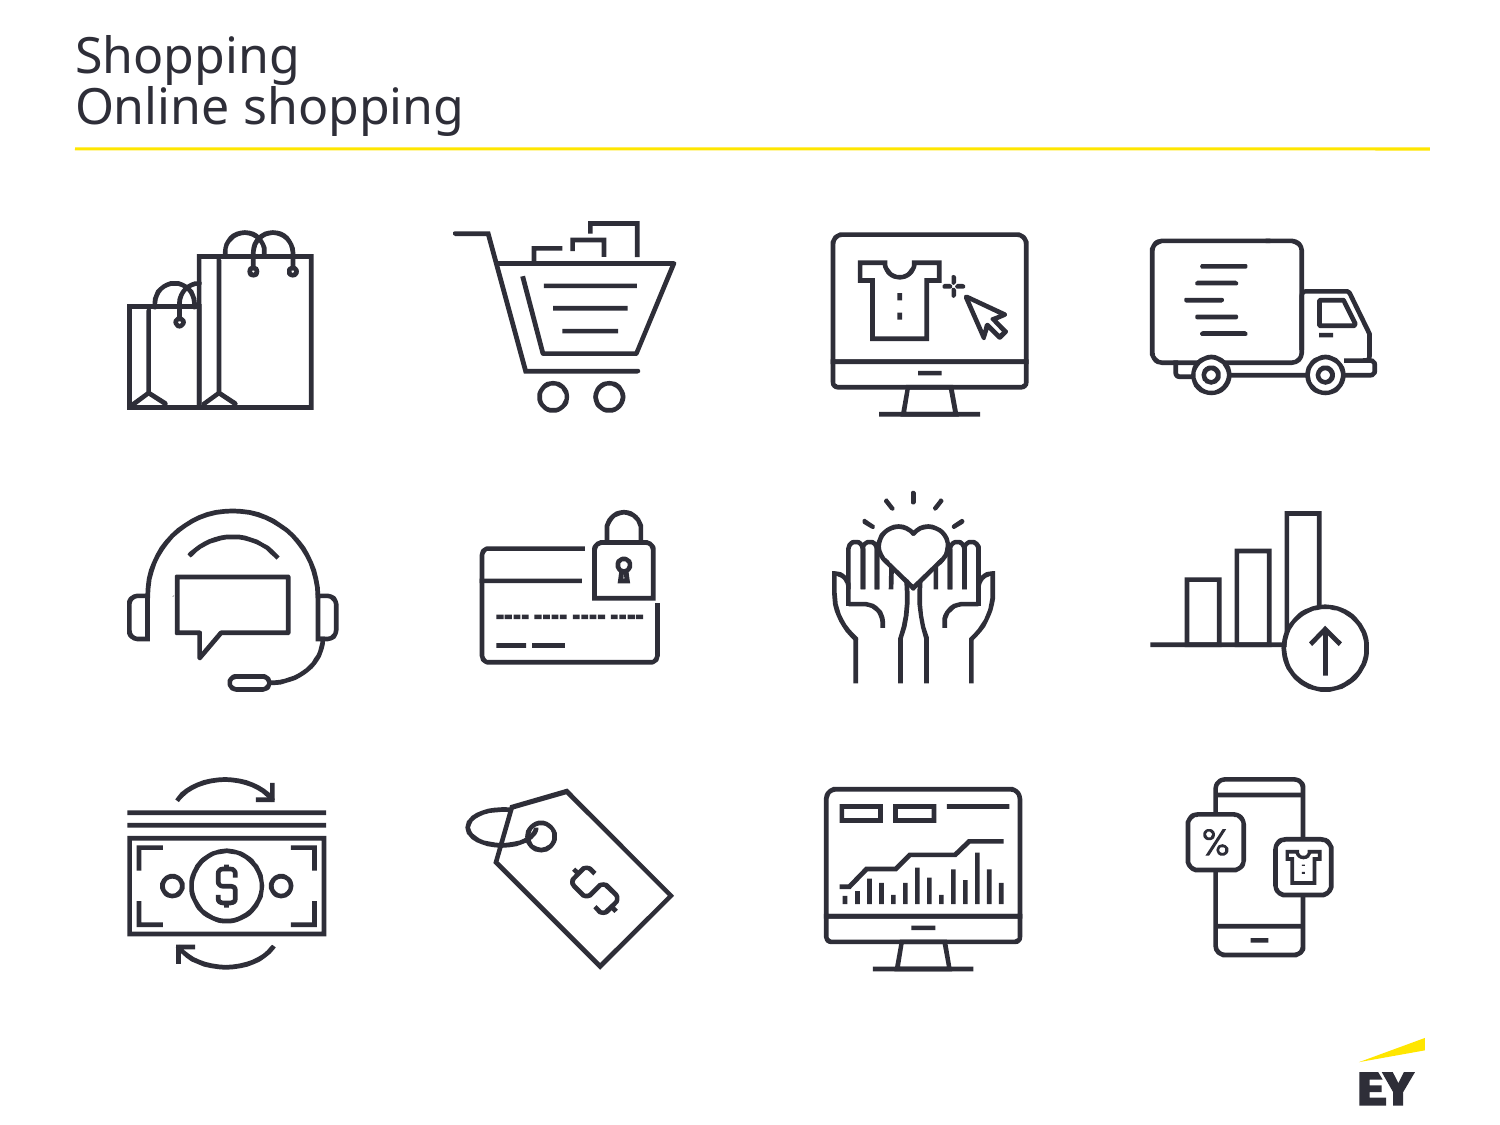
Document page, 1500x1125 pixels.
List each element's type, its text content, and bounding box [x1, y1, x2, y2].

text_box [1185, 776, 1334, 958]
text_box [830, 231, 1029, 417]
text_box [1149, 238, 1378, 396]
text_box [831, 490, 996, 684]
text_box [823, 786, 1023, 972]
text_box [127, 776, 327, 971]
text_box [452, 220, 677, 413]
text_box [465, 788, 675, 971]
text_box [1149, 510, 1370, 693]
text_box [479, 509, 661, 665]
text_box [126, 508, 339, 693]
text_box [126, 229, 314, 411]
title Shopping Online shopping [75, 33, 1425, 131]
